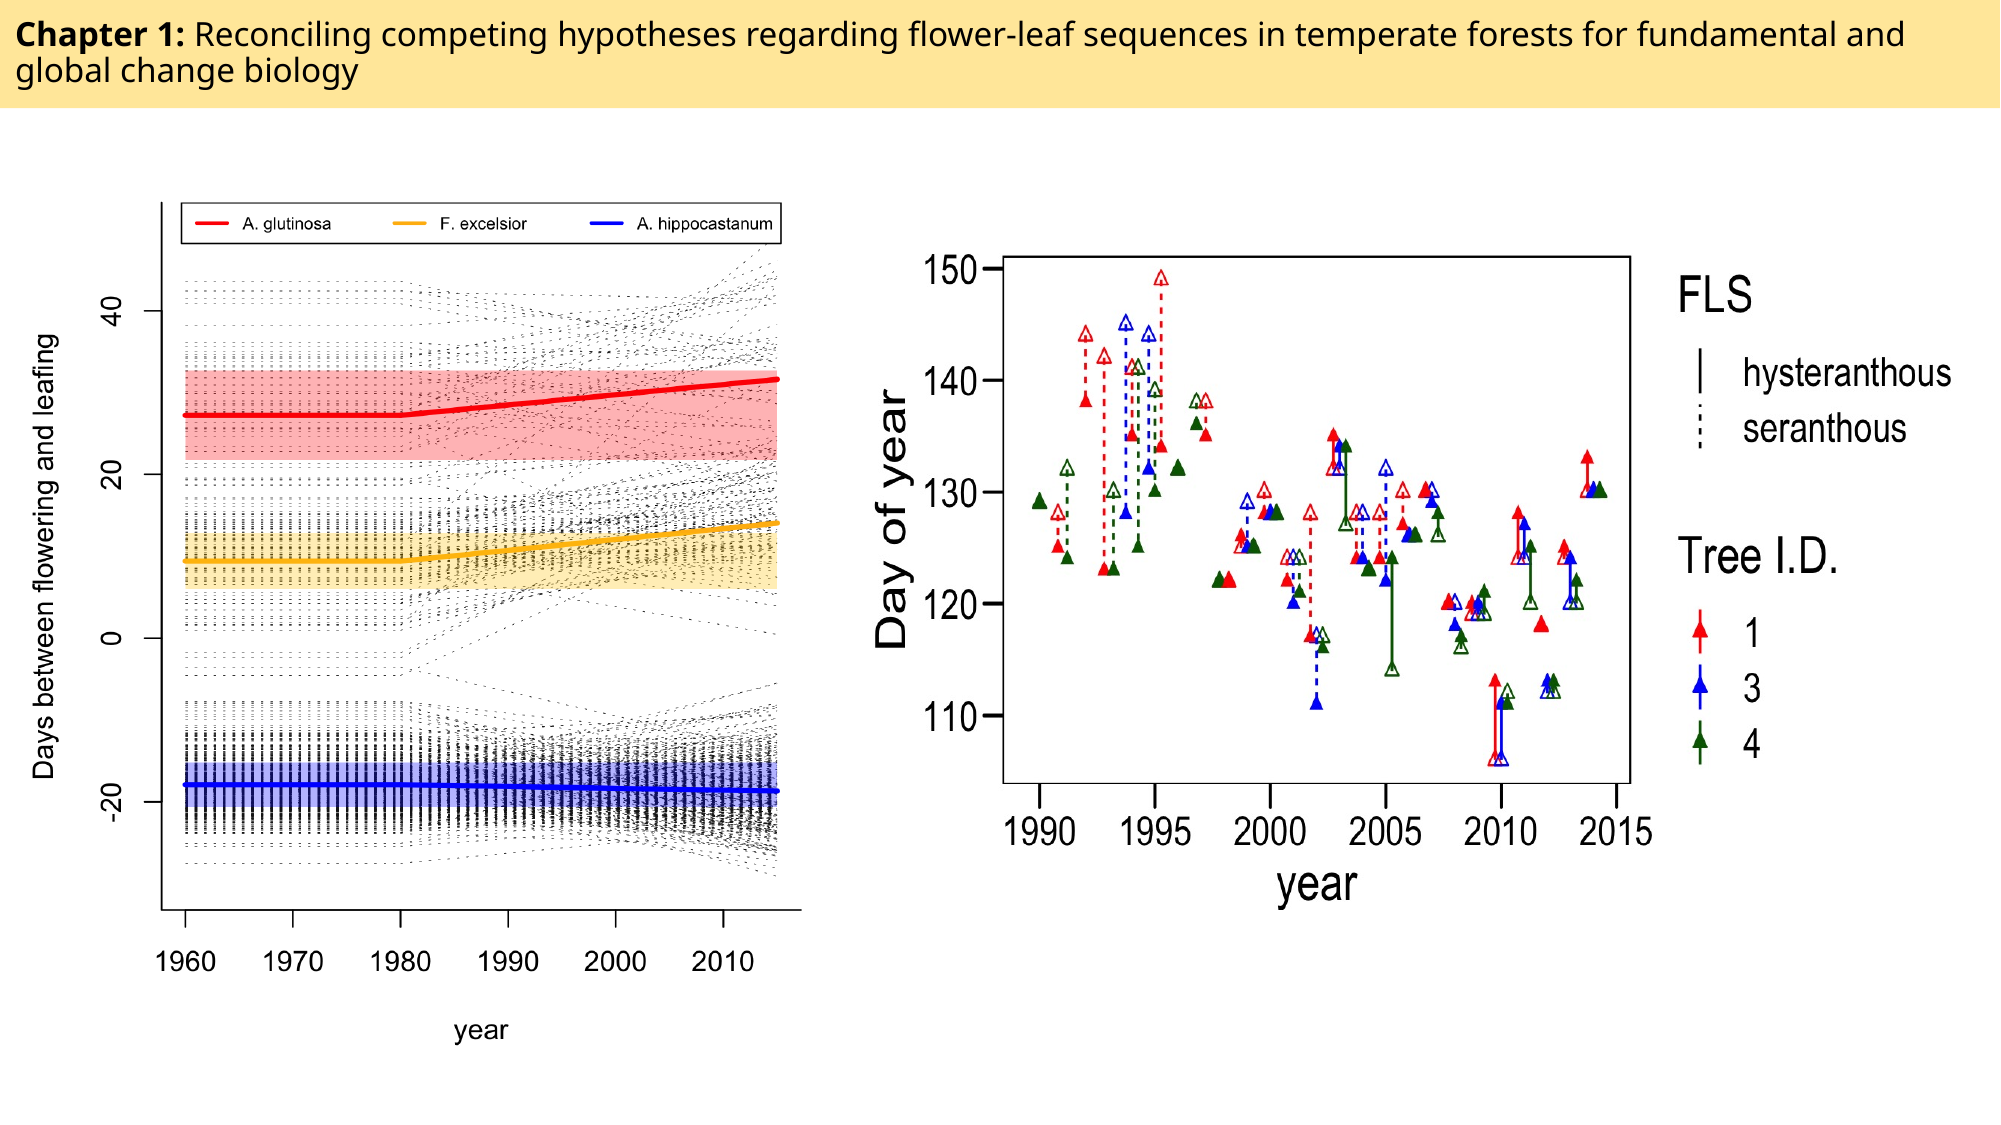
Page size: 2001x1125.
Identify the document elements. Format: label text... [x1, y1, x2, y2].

picture [22, 156, 1960, 1084]
title Chapter 1: Reconciling competing hypotheses regarding flower-leaf sequences in temperate forests for fundamental and global change biology [0, 0, 2000, 109]
